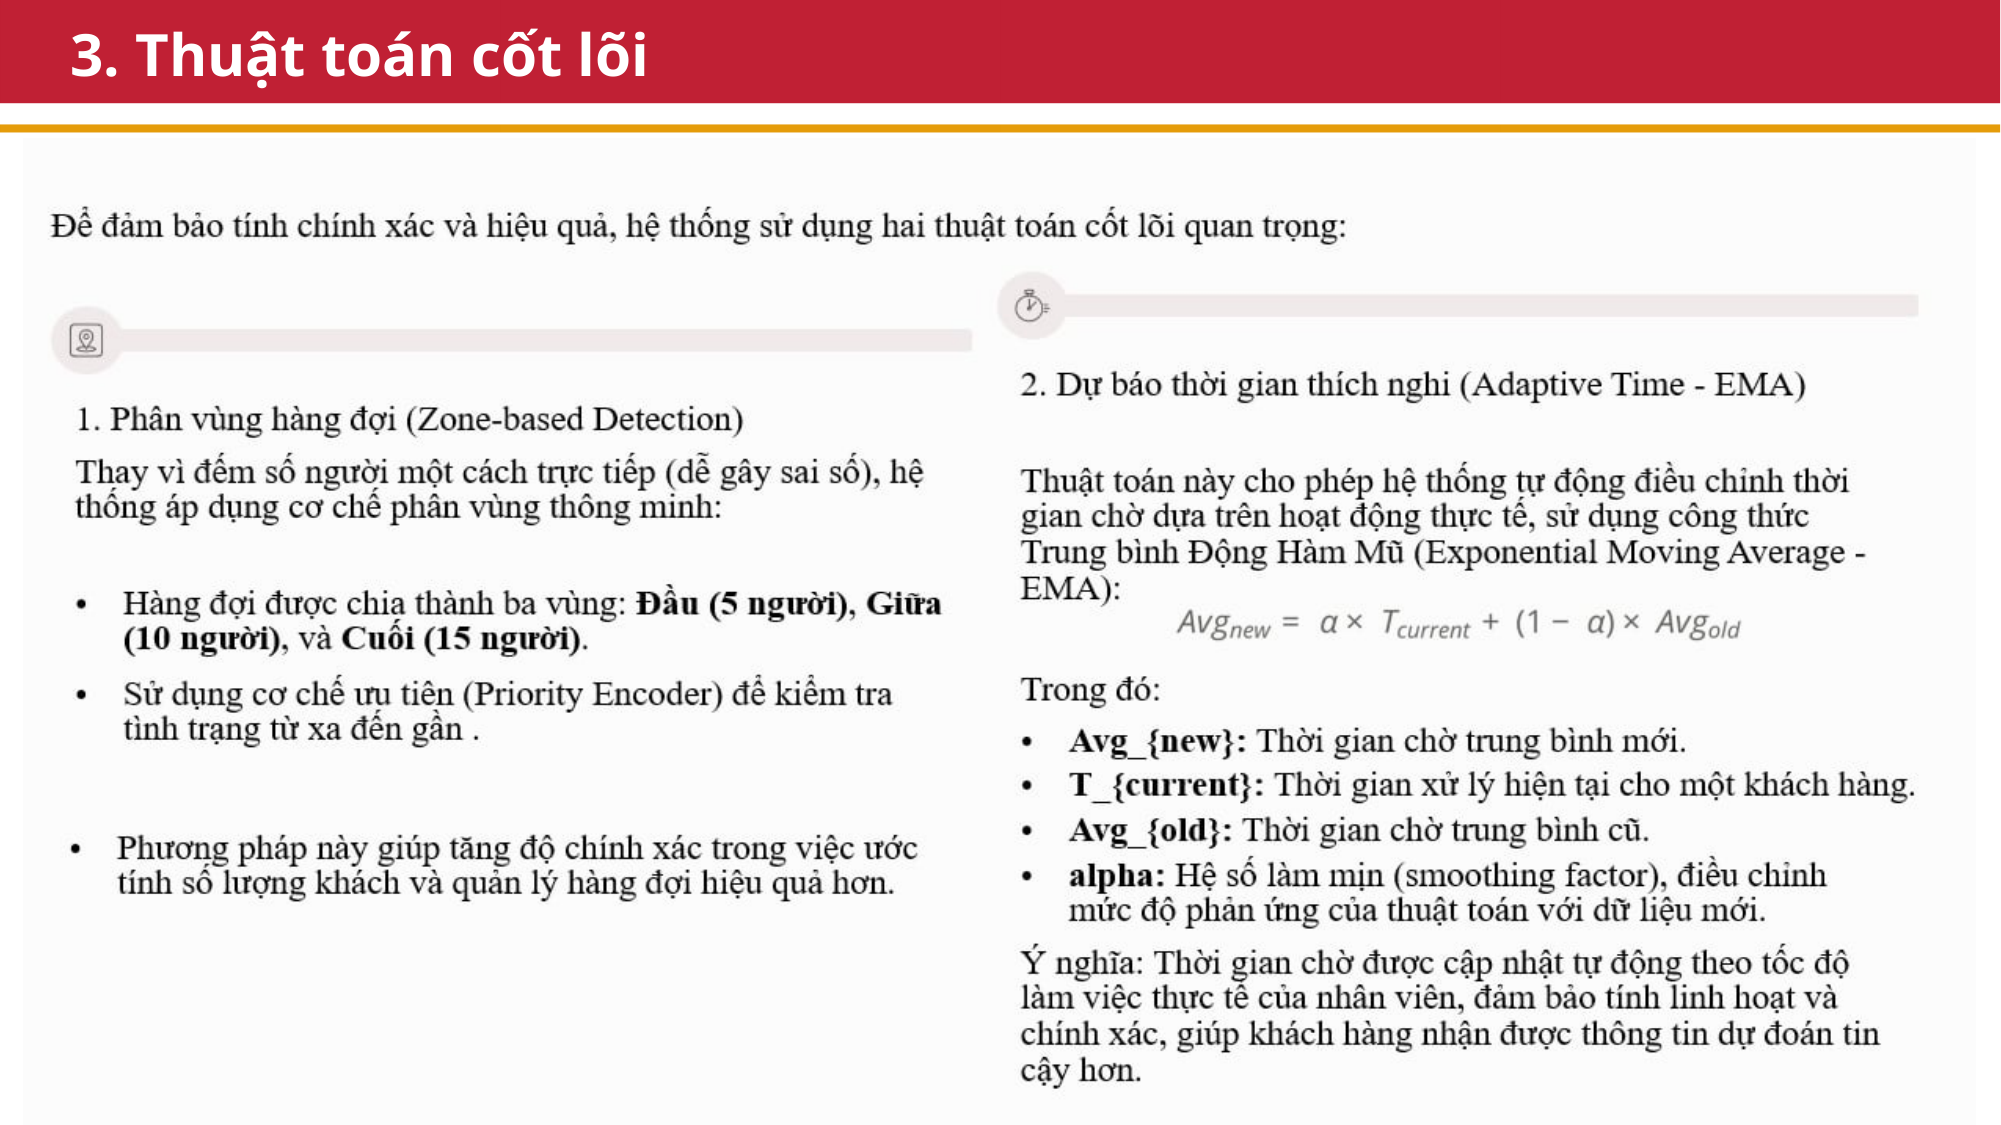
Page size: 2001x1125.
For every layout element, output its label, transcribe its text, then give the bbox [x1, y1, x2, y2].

title 3. Thuật toán cốt lõi [55, 18, 1945, 90]
picture [0, 0, 2001, 1125]
